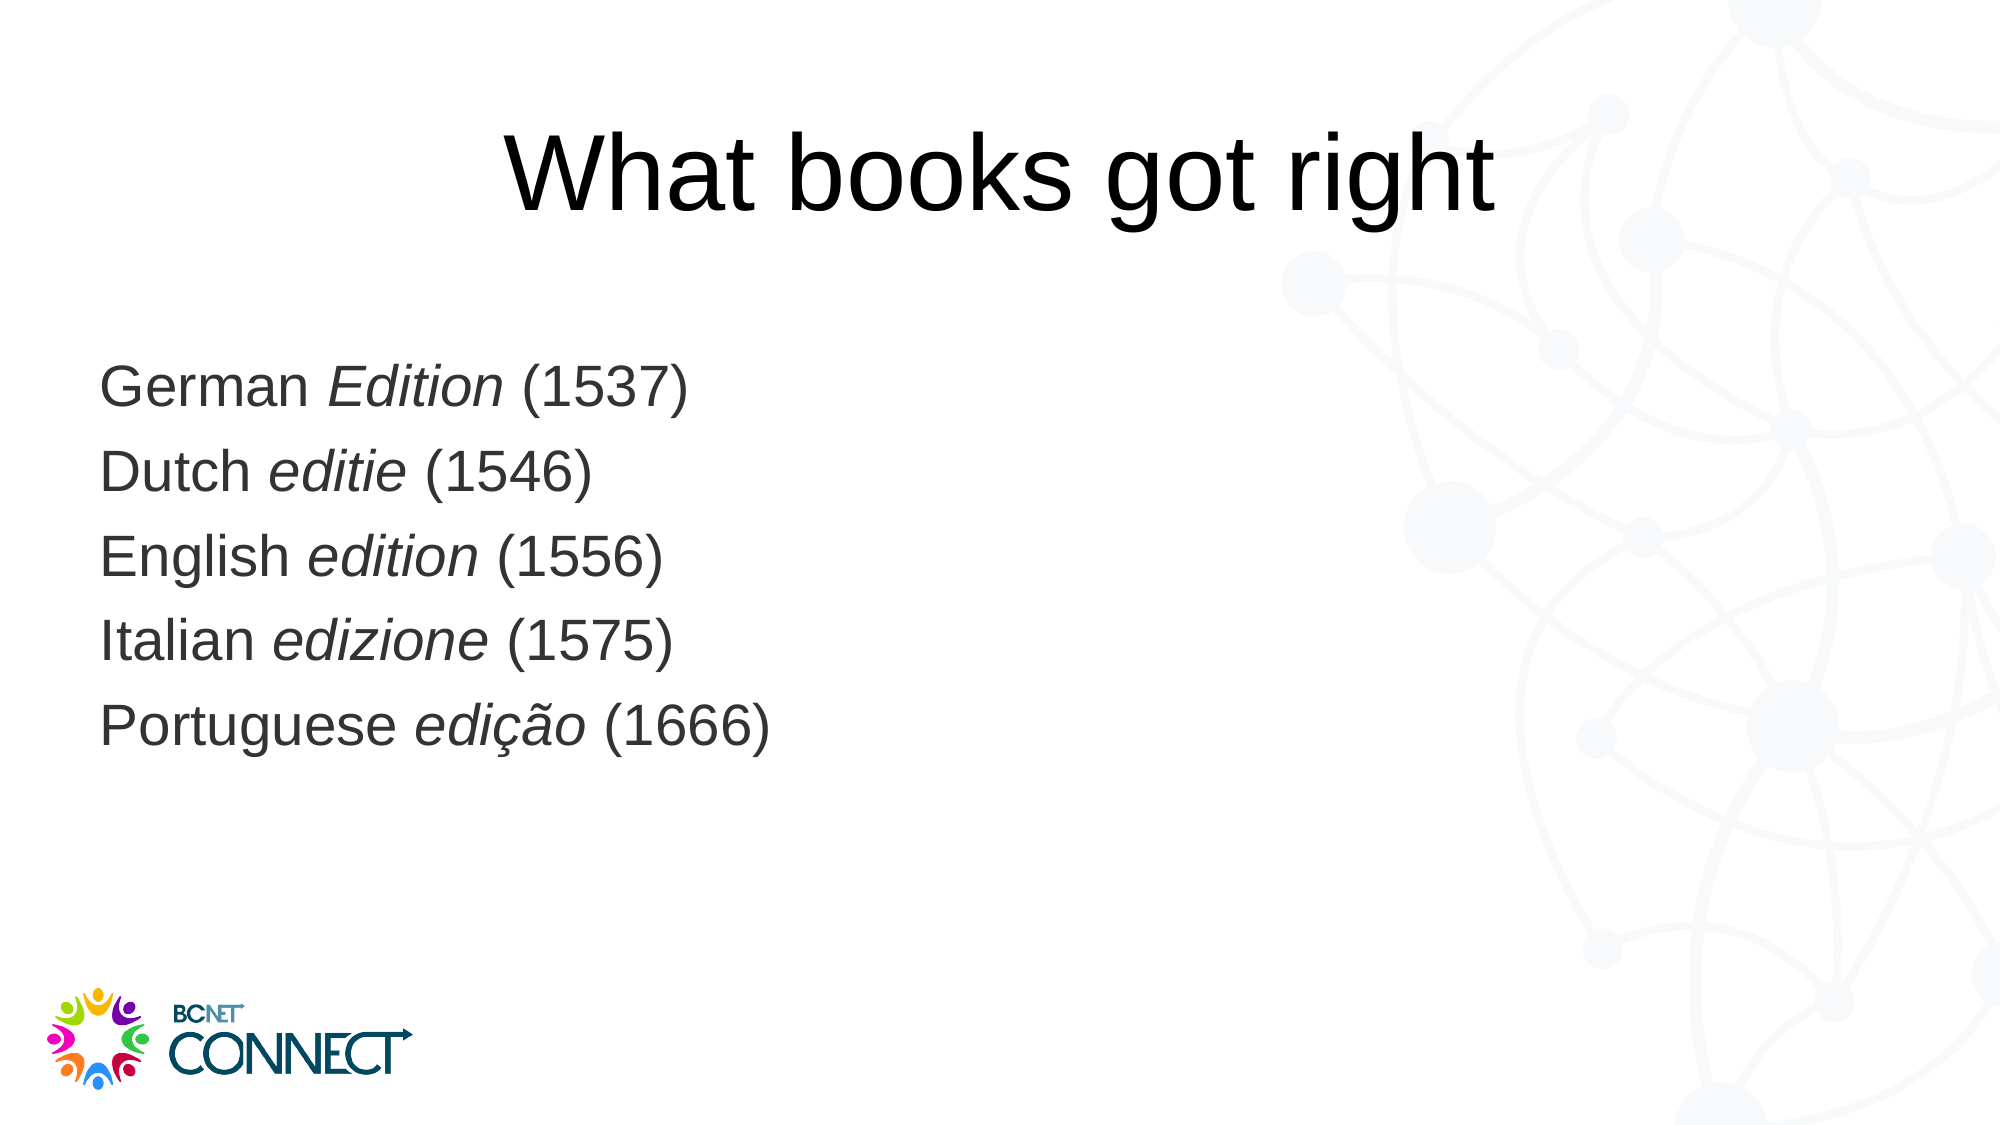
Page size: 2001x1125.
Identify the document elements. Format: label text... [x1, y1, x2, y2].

picture [47, 988, 413, 1090]
picture [1258, 0, 2000, 1125]
title What books got right [99, 44, 1900, 233]
subtitle German Edition (1537) Dutch editie (1546) English edition (1556) Italian edizione (1575) Portuguese edição (1666) [99, 263, 1900, 916]
